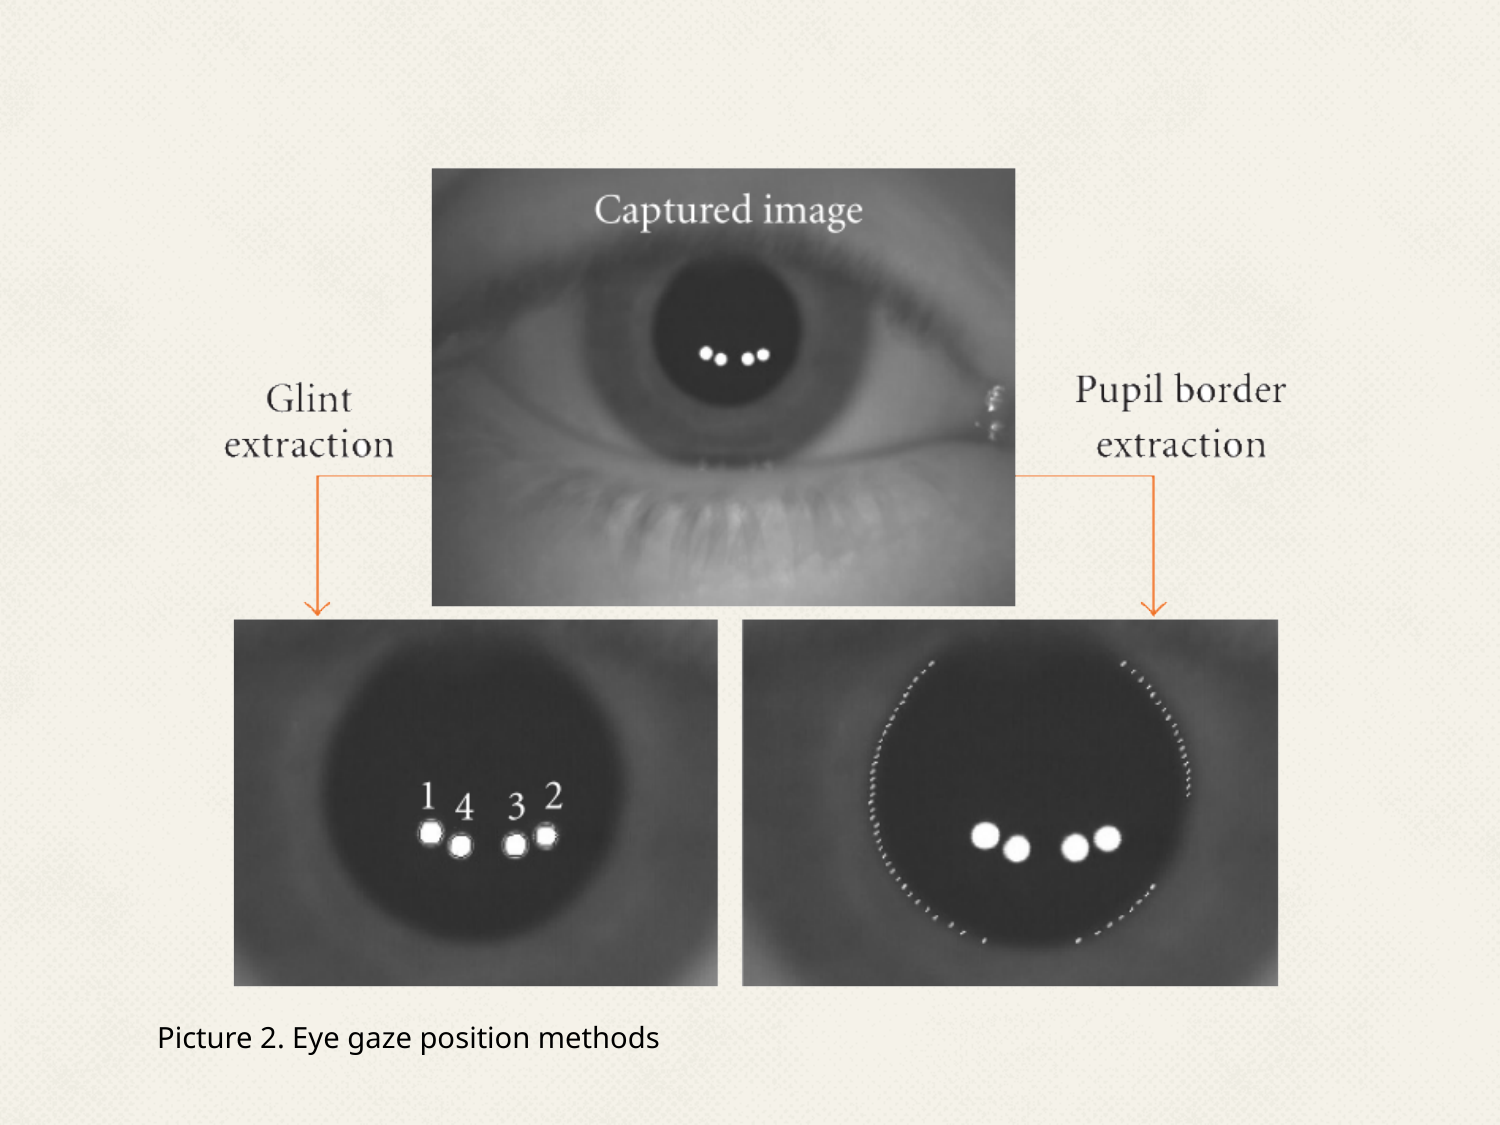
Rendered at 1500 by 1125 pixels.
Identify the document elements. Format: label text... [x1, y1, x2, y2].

picture [0, 0, 1500, 1125]
text_box Picture 2. Eye gaze position methods [142, 1021, 1365, 1080]
